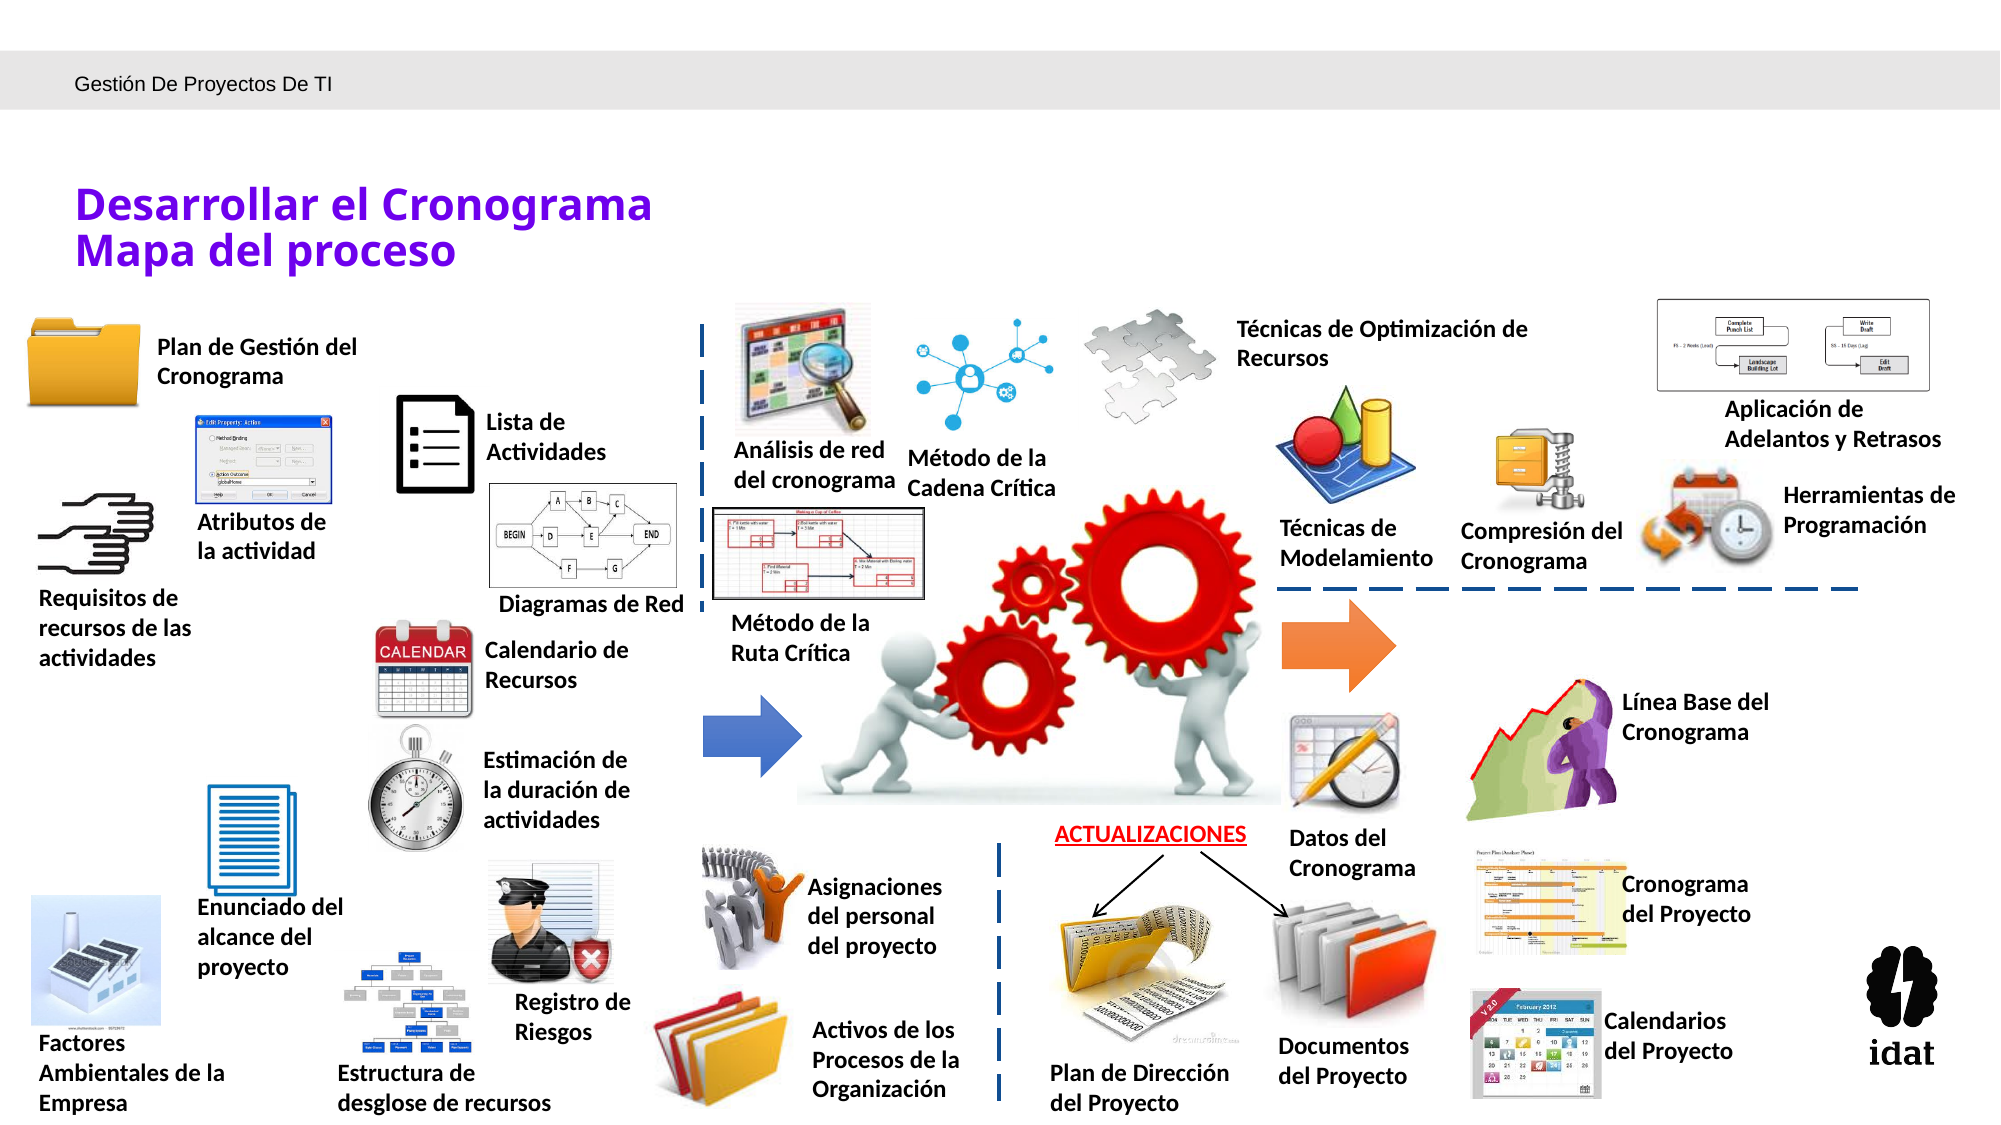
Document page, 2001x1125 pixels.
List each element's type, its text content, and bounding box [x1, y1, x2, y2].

picture [1263, 891, 1446, 1029]
picture [1078, 307, 1220, 430]
picture [488, 859, 614, 985]
picture [643, 984, 800, 1109]
text_box ACTUALIZACIONES [1039, 810, 1281, 856]
text_box Enunciado del alcance del proyecto [182, 883, 377, 988]
text_box Compresión del Cronograma [1446, 507, 1641, 583]
picture [379, 386, 677, 588]
text_box [703, 694, 797, 778]
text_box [1200, 851, 1289, 918]
text_box Calendario de Recursos [477, 626, 650, 702]
picture [1656, 297, 1932, 393]
picture [334, 950, 480, 1055]
text_box Técnicas de Modelamiento [1283, 503, 1473, 579]
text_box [1092, 855, 1164, 918]
text_box Calendarios del Proyecto [1602, 997, 1766, 1072]
picture [206, 776, 298, 901]
text_box Cronograma del Proyecto [1629, 860, 1778, 935]
picture [1489, 422, 1588, 521]
text_box Plan de Dirección del Proyecto [1035, 1049, 1279, 1124]
text_box Análisis de red del cronograma [719, 425, 920, 501]
picture [1470, 988, 1602, 1099]
picture [1049, 902, 1240, 1045]
text_box Activos de los Procesos de la Organización [797, 1005, 981, 1111]
text_box Datos del Cronograma [1274, 813, 1455, 889]
picture [1474, 848, 1629, 955]
picture [1636, 459, 1781, 573]
text_box Estructura de desglose de recursos [322, 1049, 575, 1124]
text_box Atributos de la actividad [182, 497, 362, 573]
text_box Requisitos de recursos de las actividades [24, 574, 219, 679]
picture [371, 618, 477, 720]
picture [35, 484, 156, 582]
picture [702, 844, 828, 971]
text_box Lista de Actividades [491, 398, 651, 474]
text_box Asignaciones del personal del proyecto [828, 862, 972, 968]
list Desarrollar el Cronograma Mapa del proceso [74, 194, 973, 274]
picture [1866, 946, 1938, 1065]
text_box Técnicas de Optimización de Recursos [1222, 304, 1560, 380]
text_box Diagramas de Red [484, 580, 702, 625]
text_box Herramientas de Programación [1781, 471, 1987, 547]
text_box Aplicación de Adelantos y Retrasos [1710, 385, 1979, 461]
text_box Documentos del Proyecto [1263, 1029, 1440, 1097]
text_box Plan de Gestión del Cronograma [142, 322, 386, 398]
text_box [1283, 598, 1397, 693]
list Gestión De Proyectos De TI [74, 58, 690, 106]
text_box Método de la Ruta Crítica [716, 600, 797, 674]
text_box Método de la Cadena Crítica [893, 434, 1094, 485]
text_box Estimación de la duración de actividades [468, 736, 648, 841]
text_box Línea Base del Cronograma [1619, 677, 1802, 753]
picture [193, 414, 333, 505]
text_box Factores Ambientales de la Empresa [24, 1018, 273, 1124]
text_box Registro de Riesgos [500, 978, 679, 1053]
picture [24, 305, 141, 422]
picture [914, 318, 1055, 431]
picture [712, 385, 1416, 819]
picture [368, 724, 464, 852]
picture [735, 302, 871, 438]
text_box [249, 939, 1751, 1125]
picture [1465, 674, 1619, 823]
picture [30, 895, 161, 1031]
